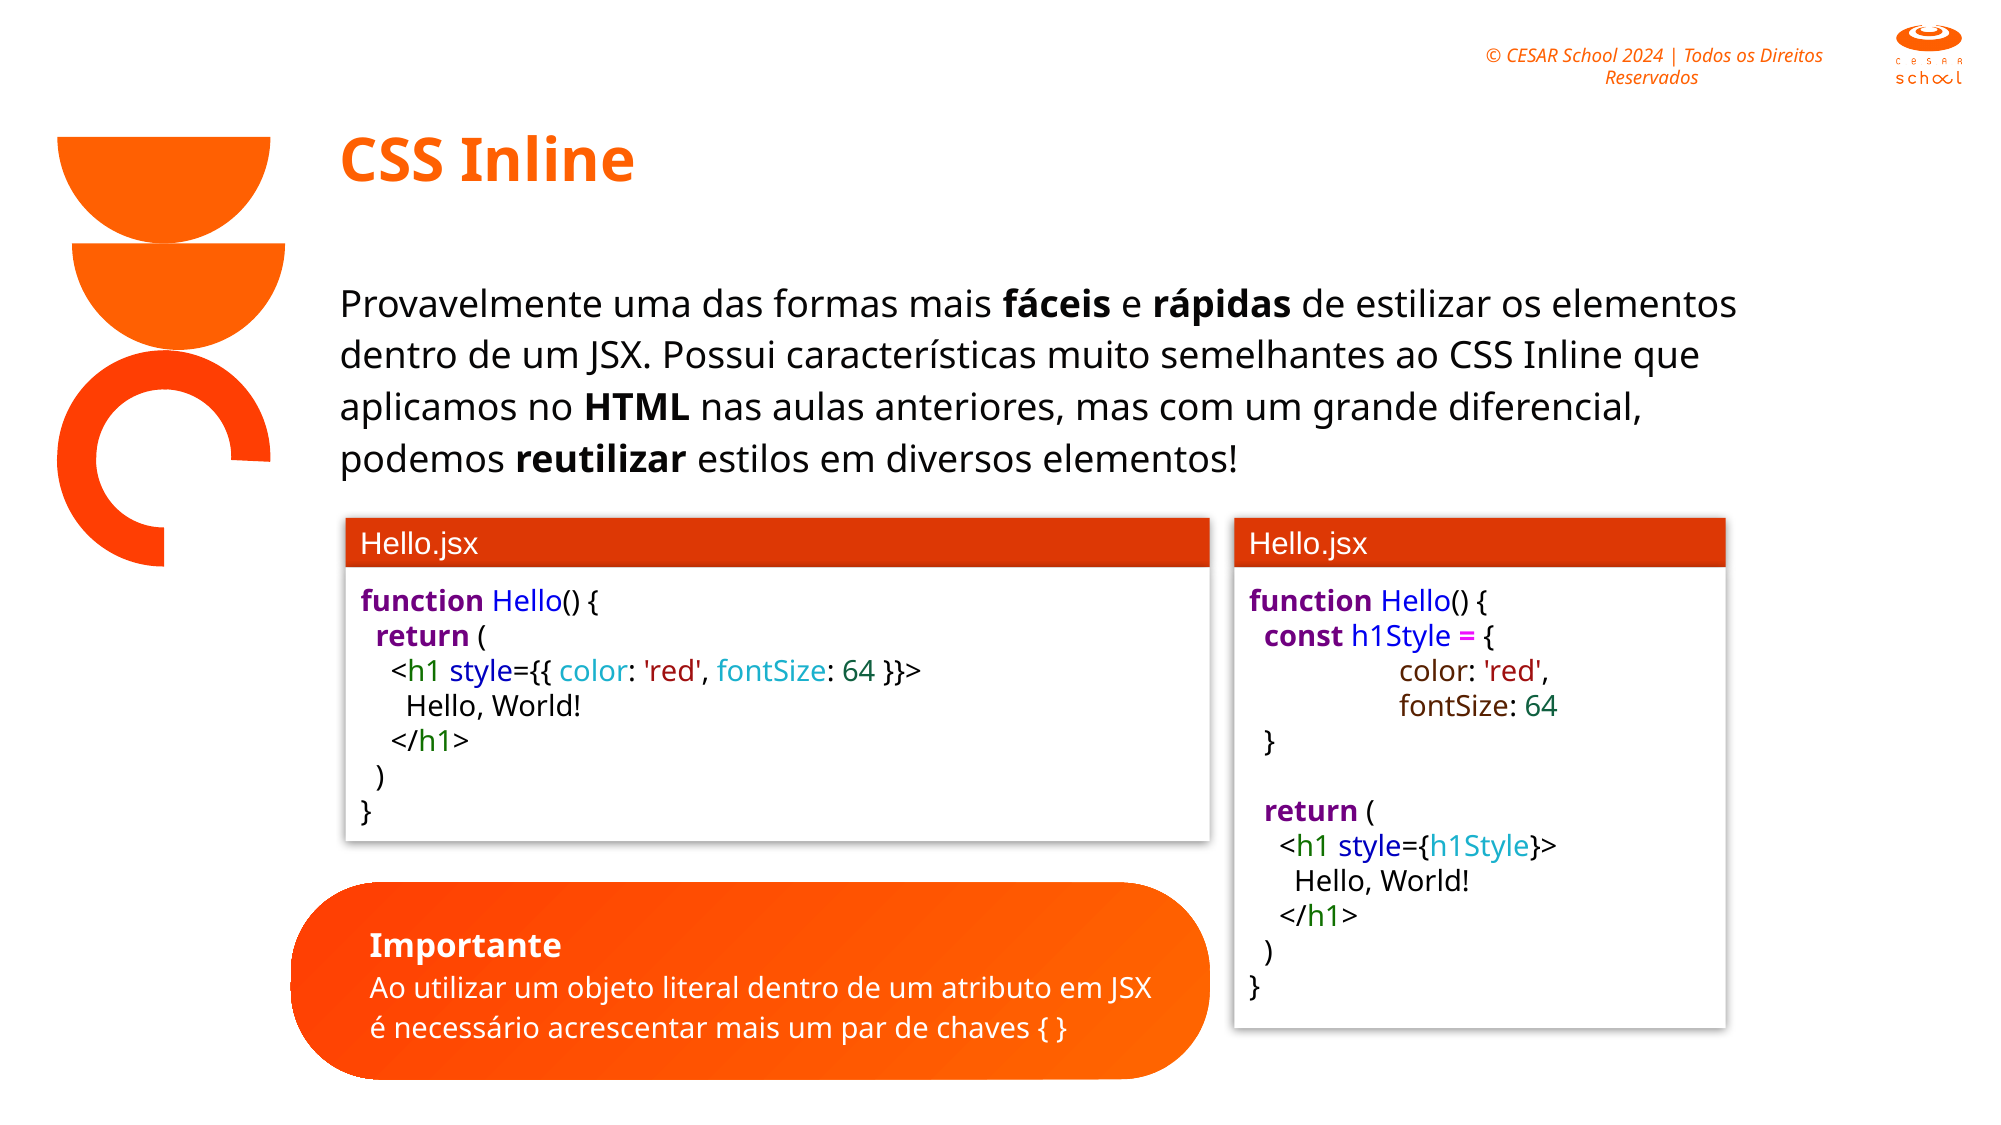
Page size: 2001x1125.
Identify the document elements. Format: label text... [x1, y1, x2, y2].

text_box CSS Inline [324, 105, 1629, 213]
text_box Provavelmente uma das formas mais fáceis e rápidas de estilizar os elementos dentro de um JSX. Possui características muito semelhantes ao CSS Inline que aplicamos no HTML nas aulas anteriores, mas com um grande diferencial, podemos reutilizar estilos em diversos elementos! [324, 257, 1774, 495]
text_box [71, 243, 286, 350]
text_box [56, 454, 165, 567]
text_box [1432, 25, 1963, 85]
text_box [163, 350, 271, 462]
text_box Importante Ao utilizar um objeto literal dentro de um atributo em JSX é necessário acrescentar mais um par de chaves { } [290, 882, 1210, 1080]
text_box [345, 517, 1210, 842]
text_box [1233, 517, 1726, 1029]
text_box [57, 350, 163, 456]
text_box [57, 136, 271, 244]
